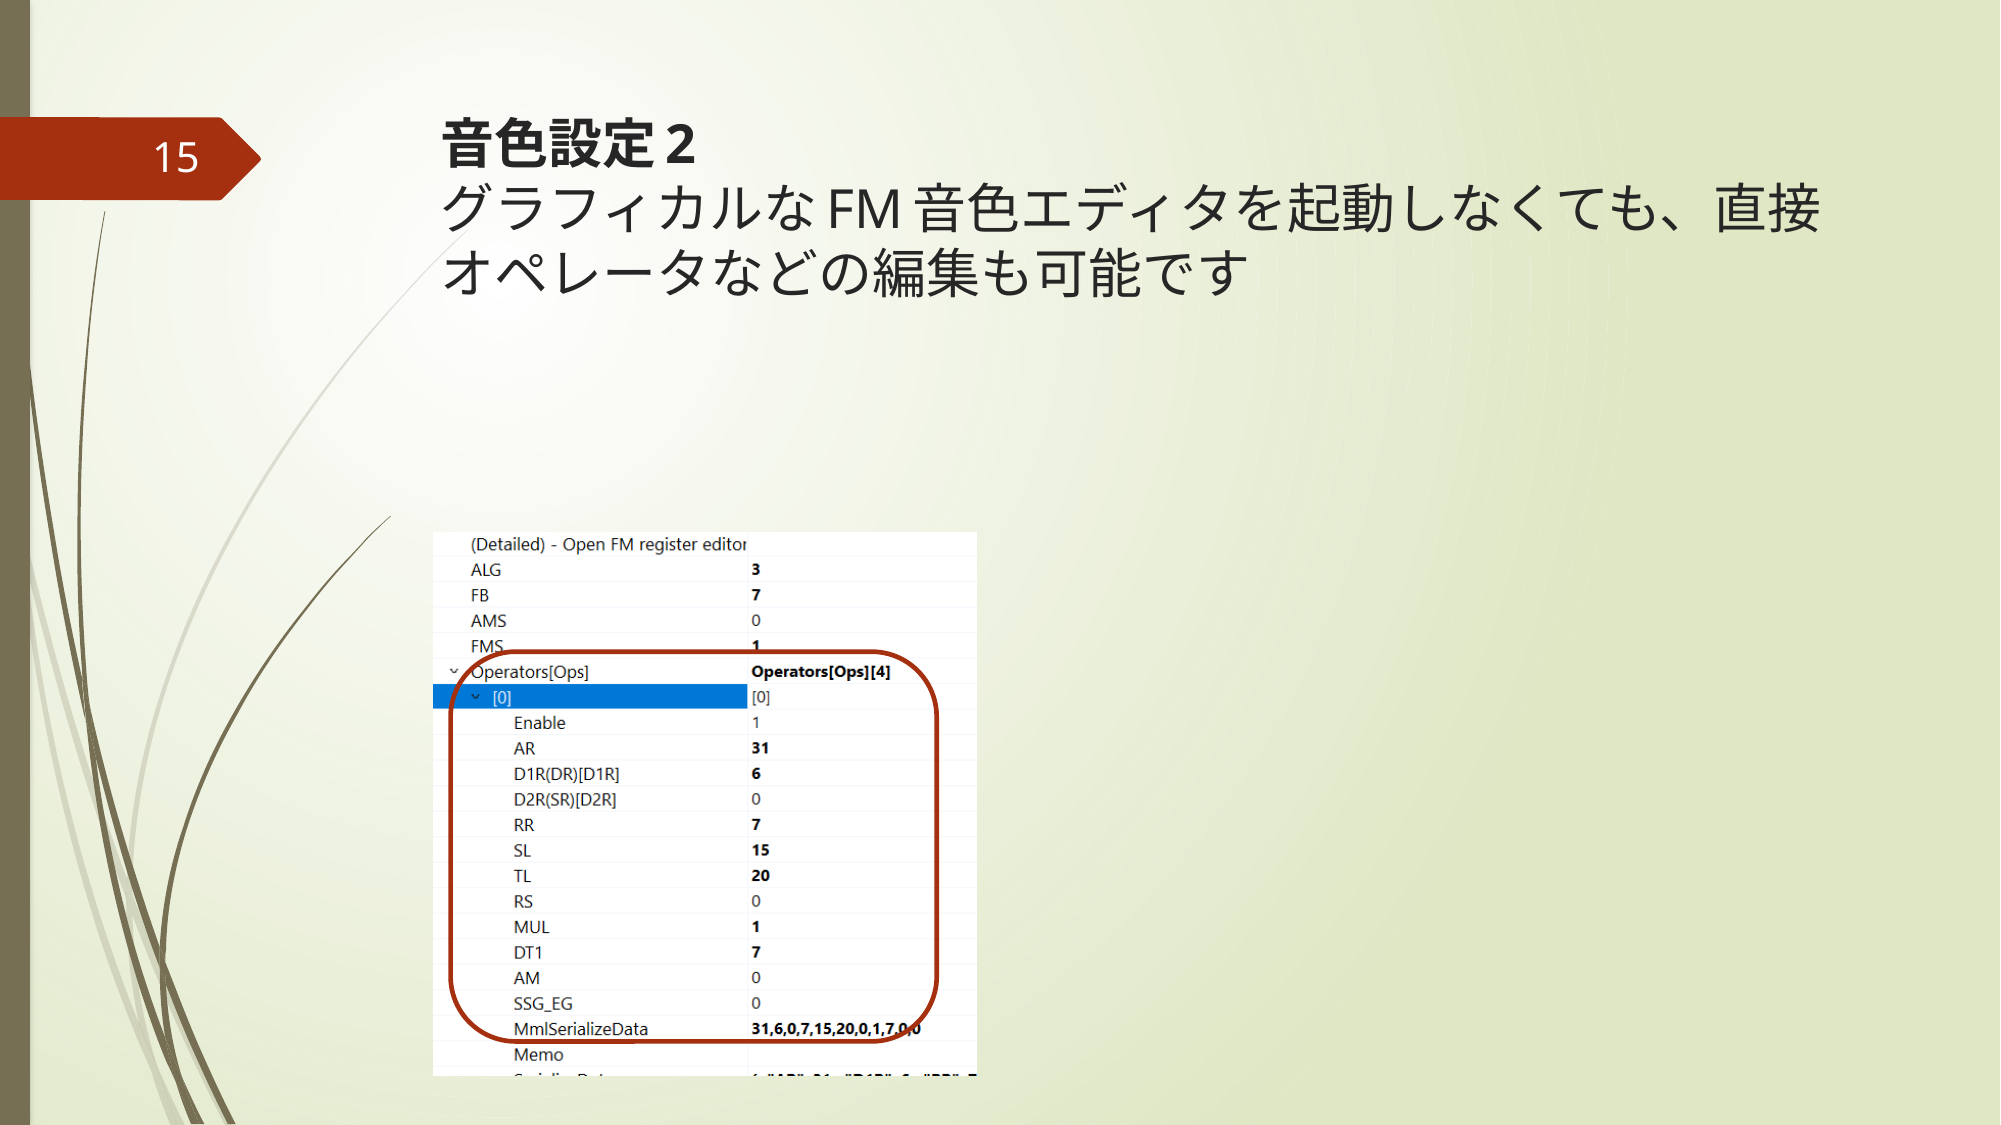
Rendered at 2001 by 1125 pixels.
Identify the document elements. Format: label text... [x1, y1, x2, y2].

title 音色設定2 グラフィカルなFM音色エディタを起動しなくても、直接オペレータなどの編集も可能です [425, 102, 1888, 313]
picture [433, 532, 977, 1077]
slide_number 15 [87, 129, 216, 190]
